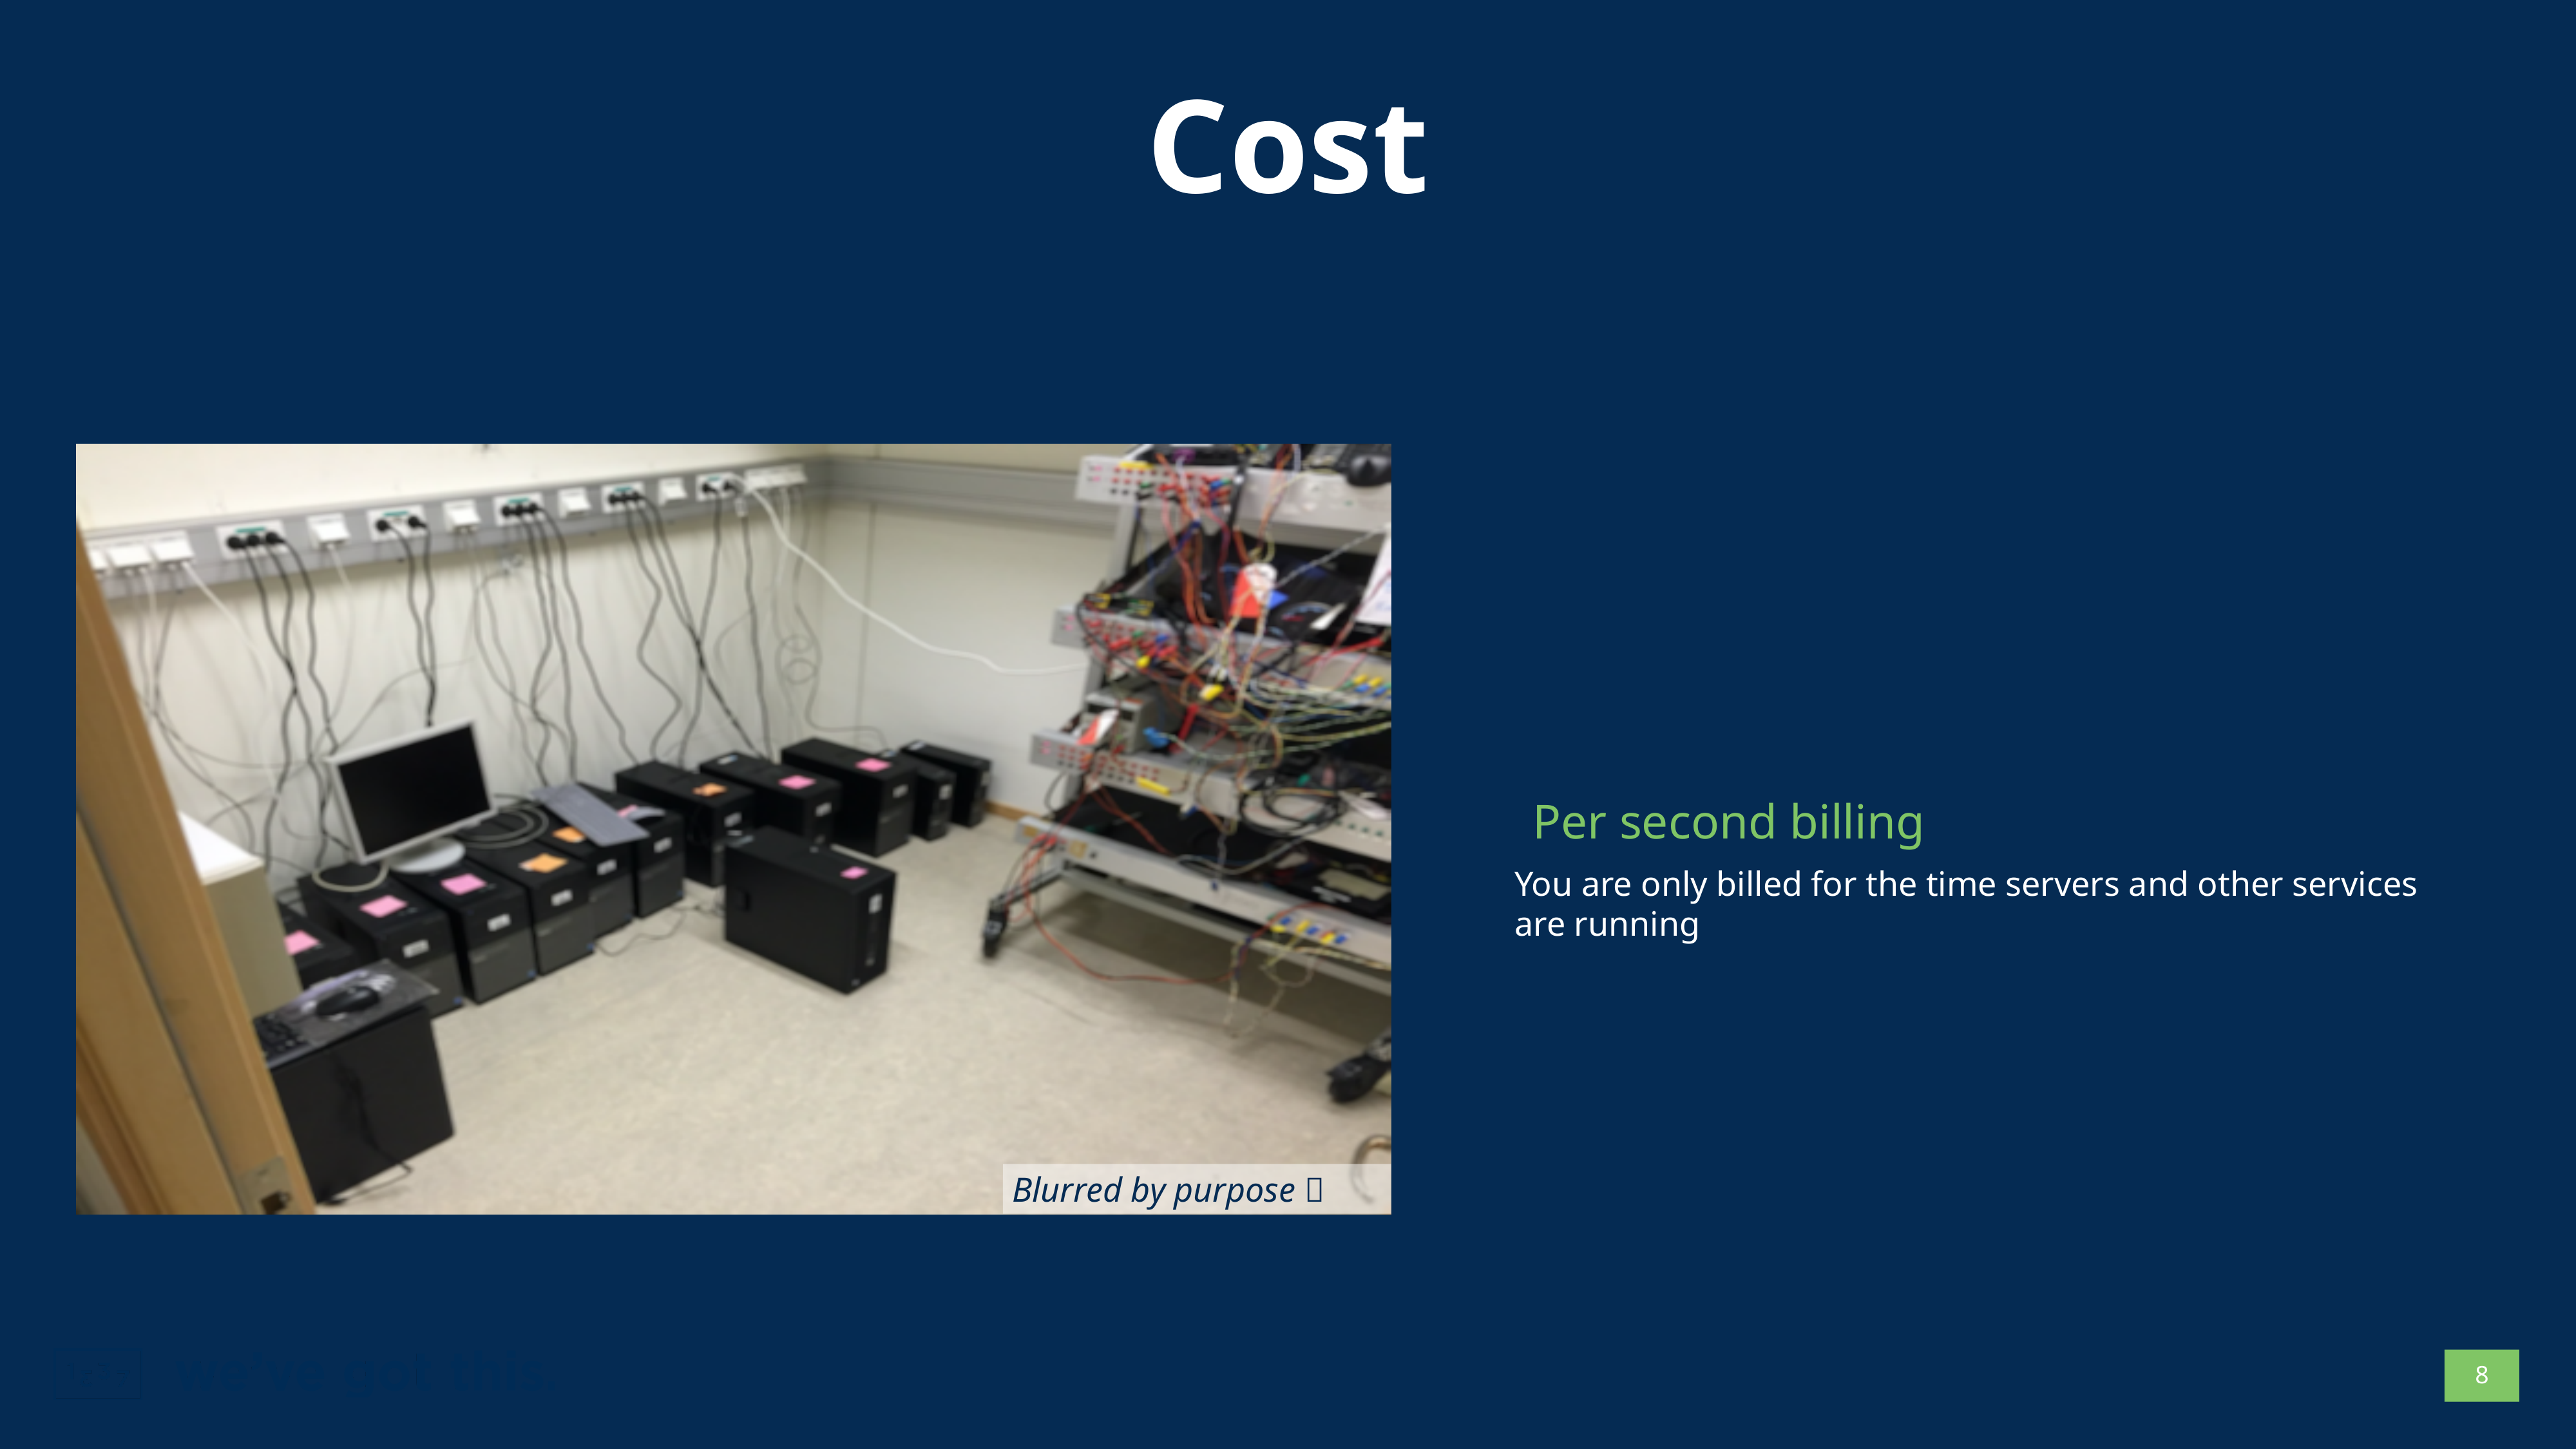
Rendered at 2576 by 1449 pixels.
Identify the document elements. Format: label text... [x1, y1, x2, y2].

text_box You are only billed for the time servers and other services are running [1505, 857, 2436, 948]
text_box Cost [1137, 59, 1438, 223]
picture [76, 444, 1391, 1215]
text_box Per second billing [1523, 786, 1947, 853]
